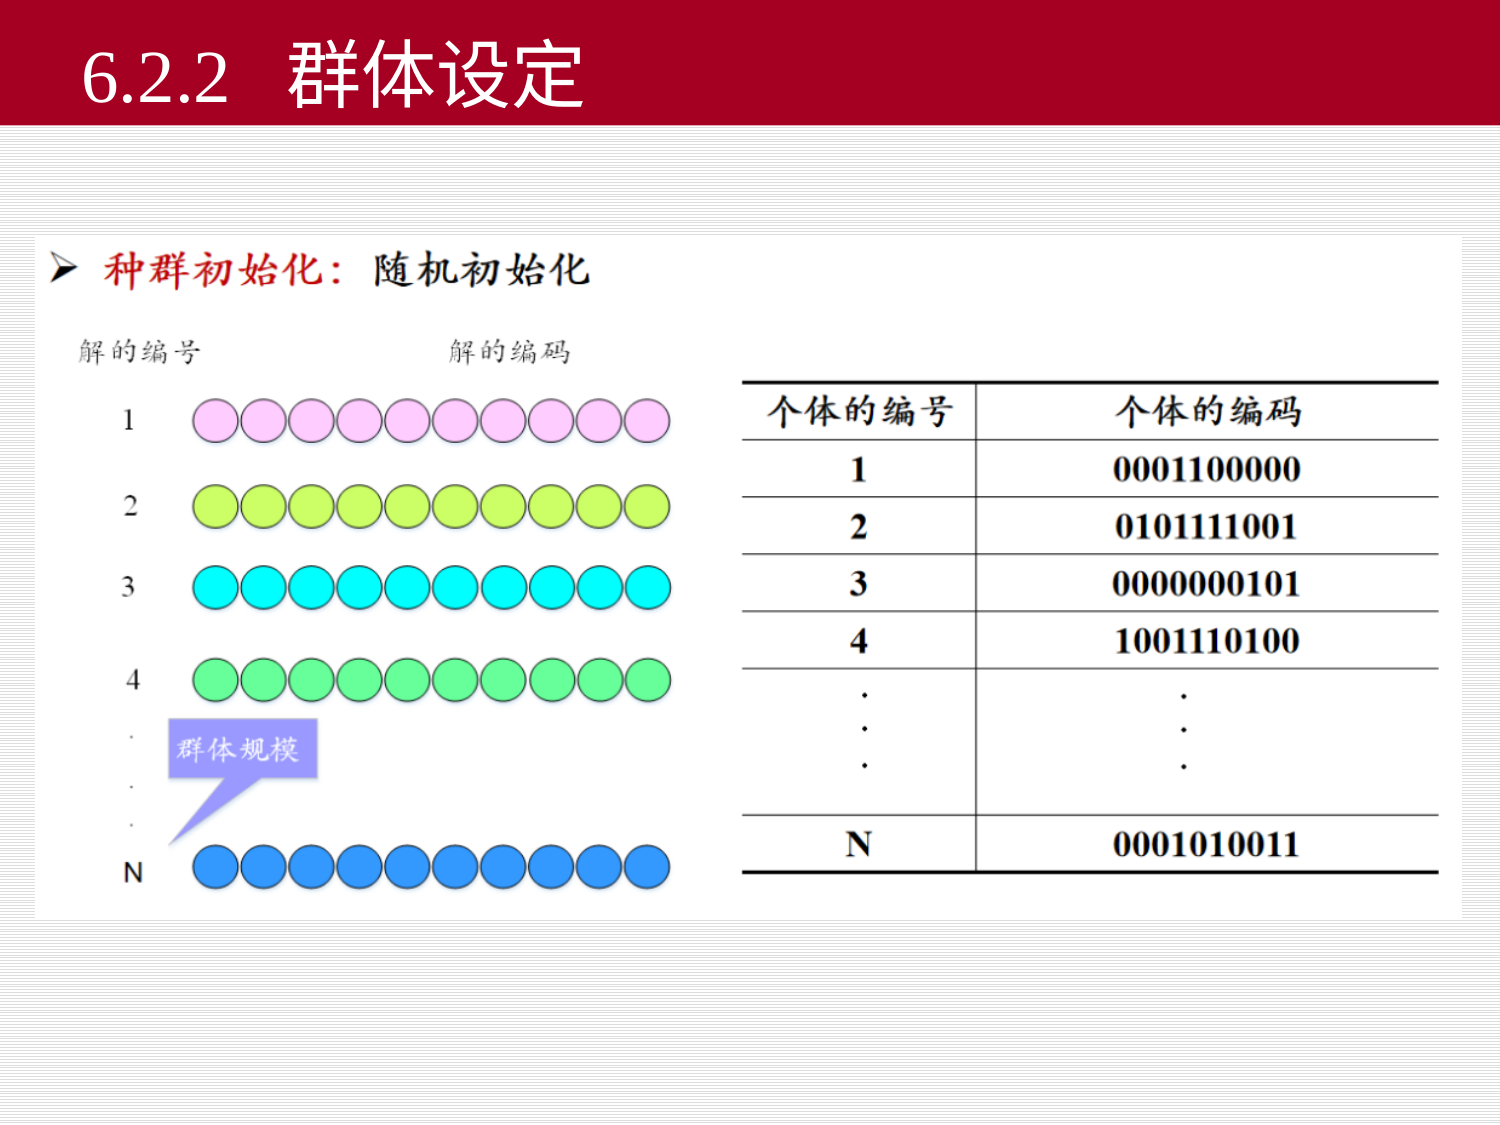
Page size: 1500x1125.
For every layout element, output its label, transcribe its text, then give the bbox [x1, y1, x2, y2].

title 6.2.2 群体设定 [0, 0, 1500, 126]
slide_number [1137, 1062, 1463, 1122]
picture [35, 237, 1462, 918]
